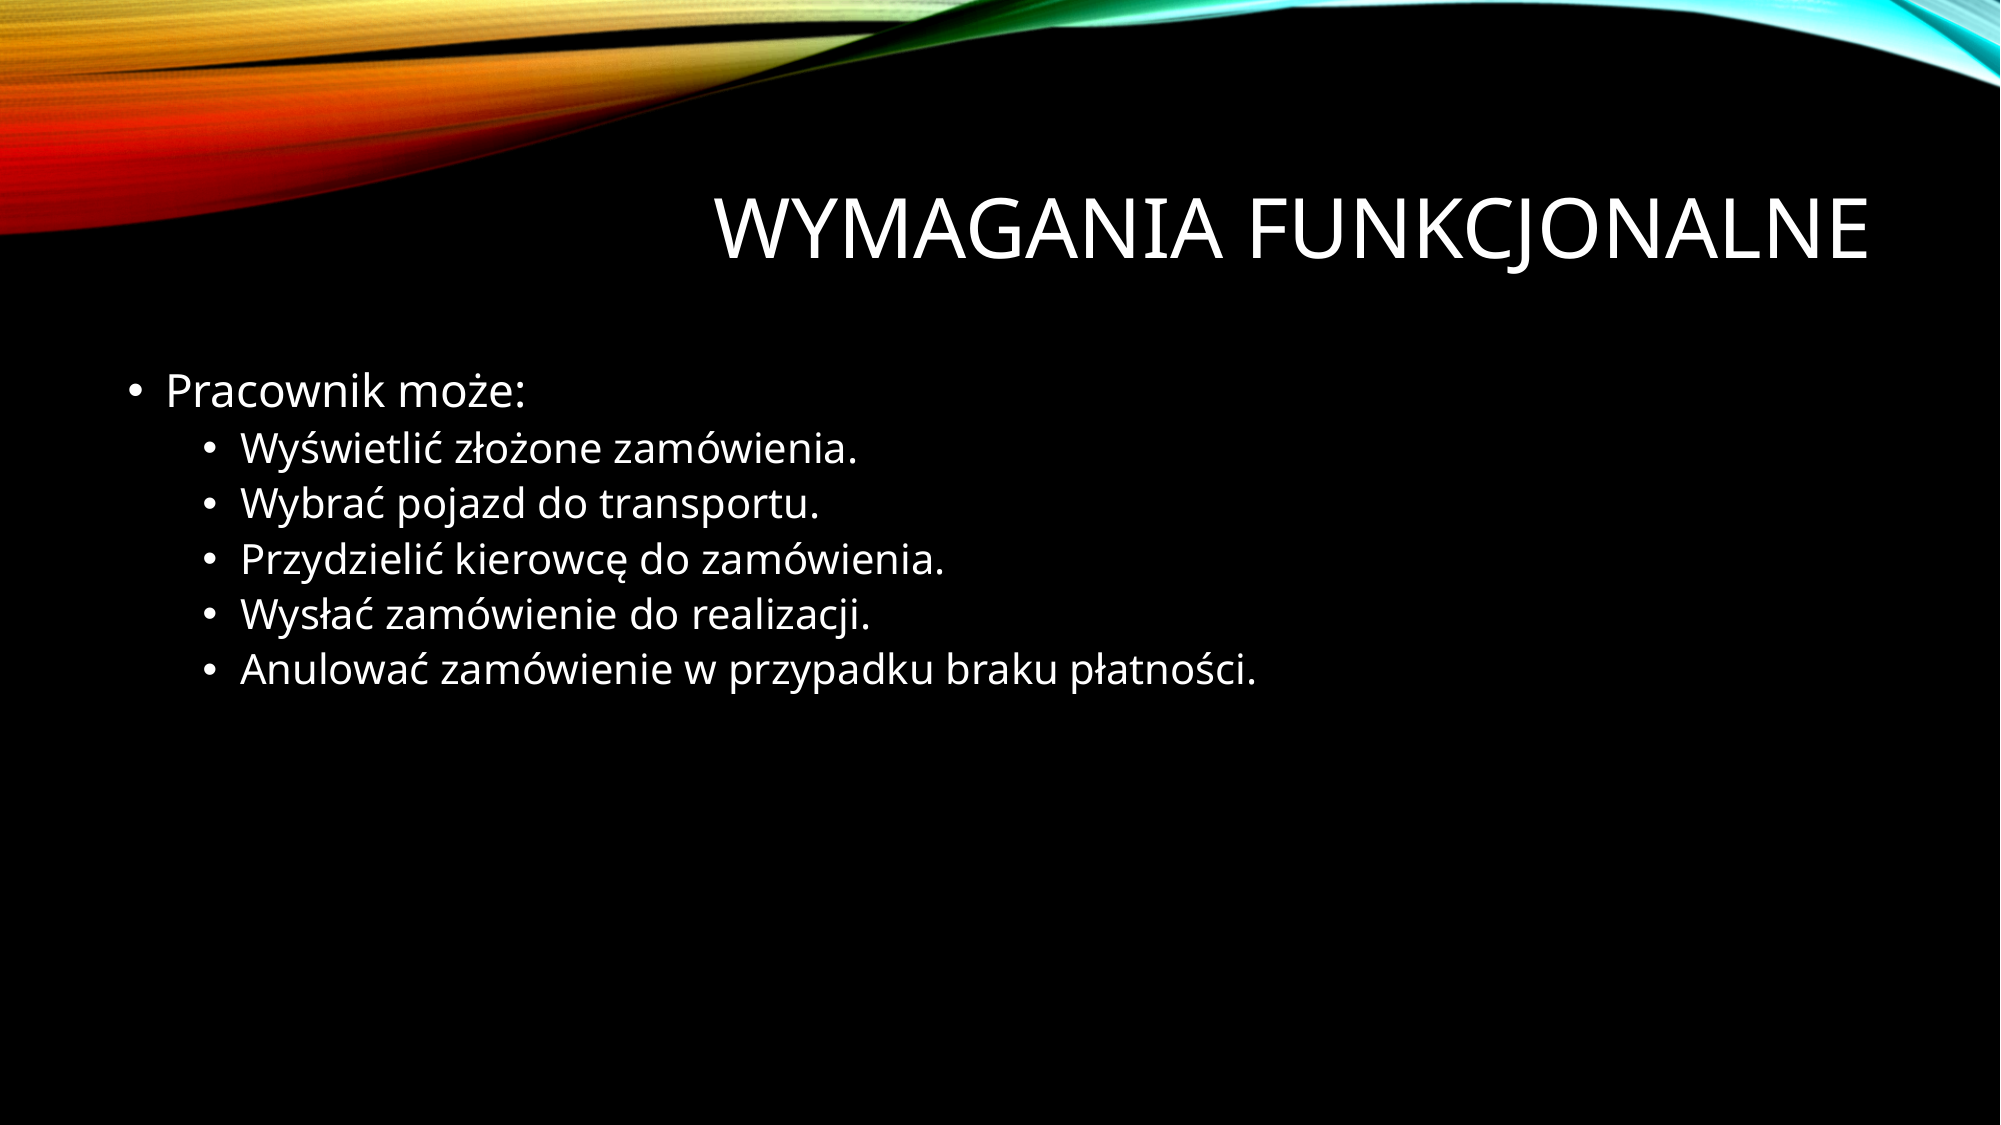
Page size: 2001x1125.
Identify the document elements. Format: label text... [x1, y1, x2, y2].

list Pracownik może: Wyświetlić złożone zamówienia. Wybrać pojazd do transportu. Przydzielić kierowcę do zamówienia. Wysłać zamówienie do realizacji. Anulować zamówienie w przypadku braku płatności. [112, 360, 1888, 1021]
picture [0, 0, 2000, 237]
title Wymagania funkcjonalne [474, 125, 1888, 338]
